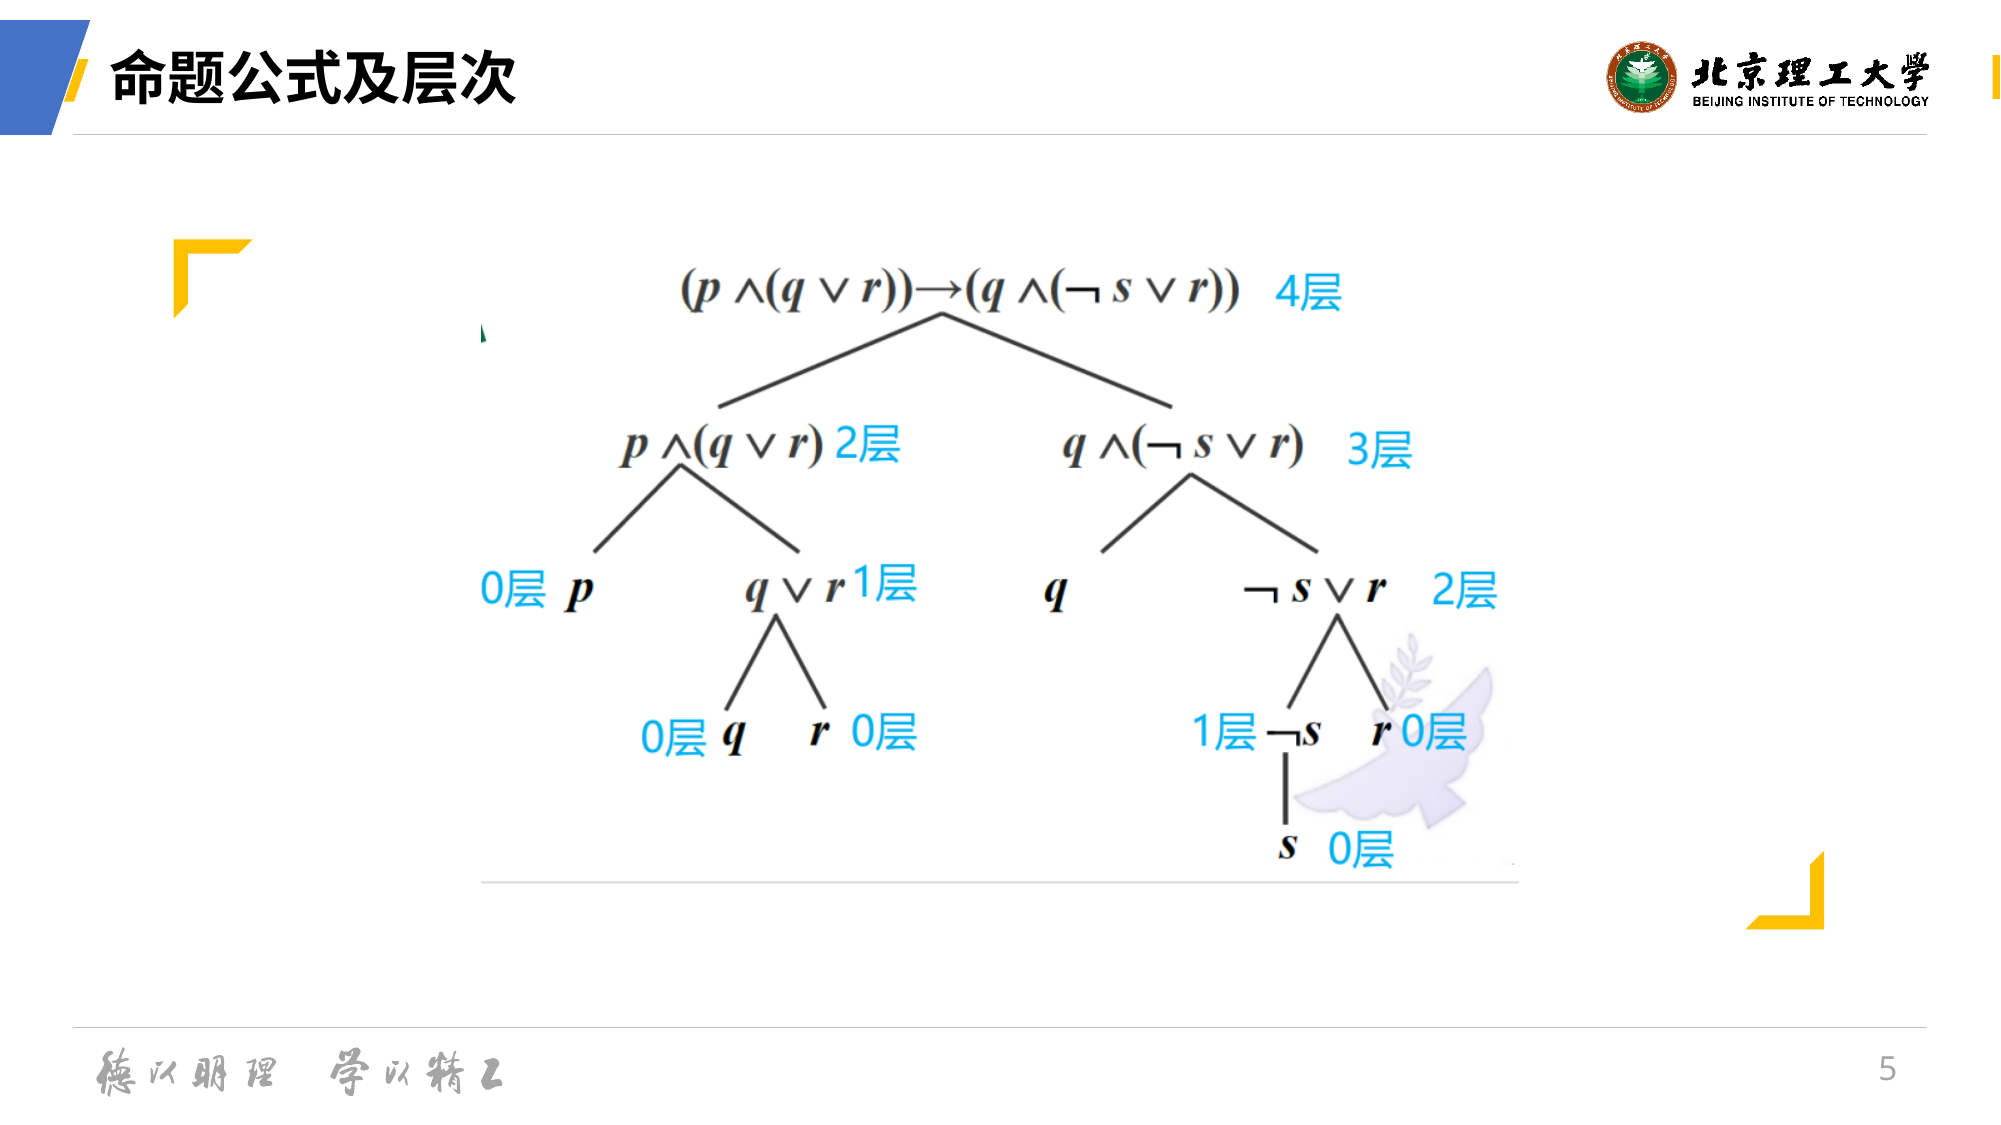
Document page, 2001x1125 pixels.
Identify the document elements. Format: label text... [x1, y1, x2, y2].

title 命题公式及层次 [94, 40, 1513, 120]
picture [481, 240, 1519, 885]
text_box [173, 239, 253, 319]
text_box [1745, 850, 1825, 930]
picture [1606, 41, 1929, 113]
